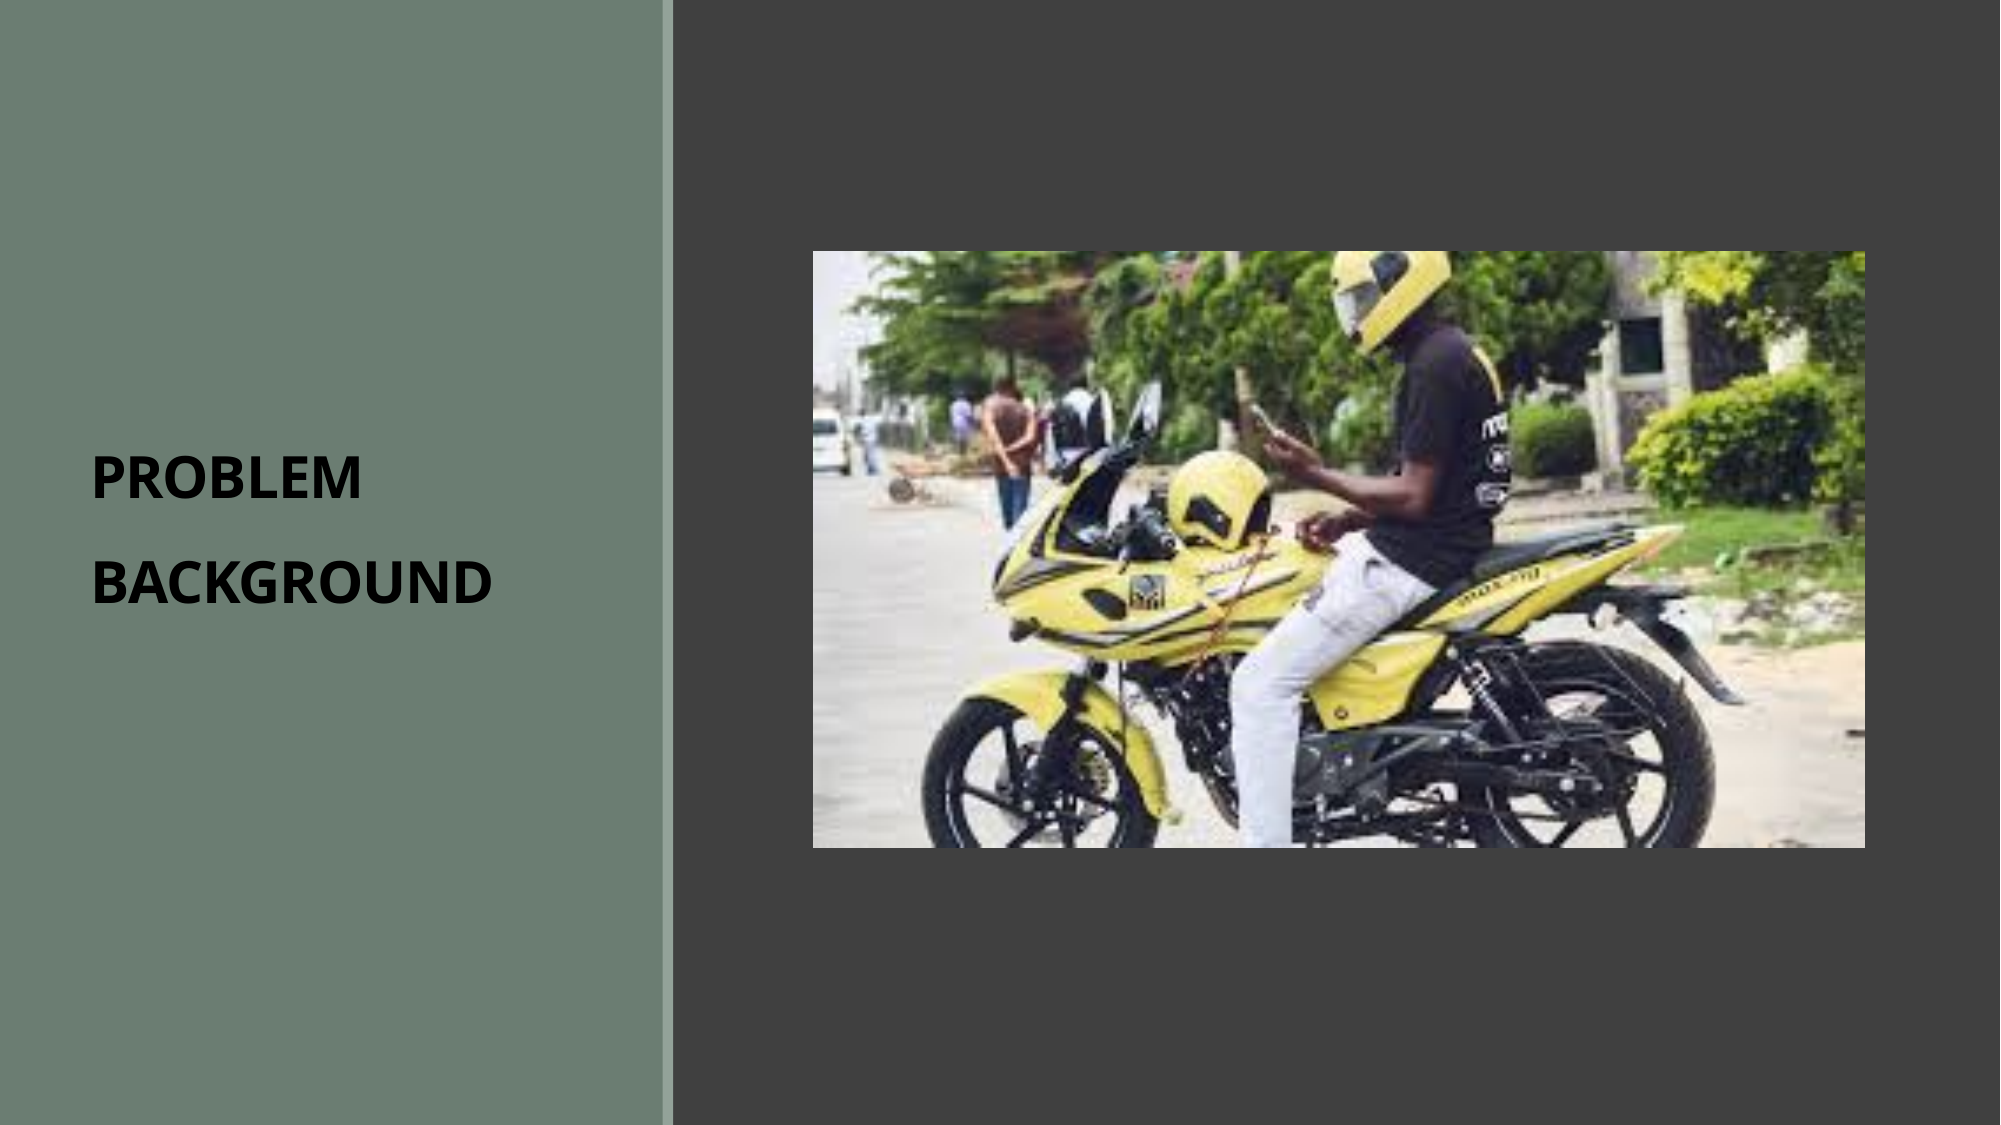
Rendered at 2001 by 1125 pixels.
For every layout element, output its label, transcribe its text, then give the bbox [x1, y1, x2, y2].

title PROBLEM BACKGROUND [75, 97, 600, 623]
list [813, 250, 1866, 848]
